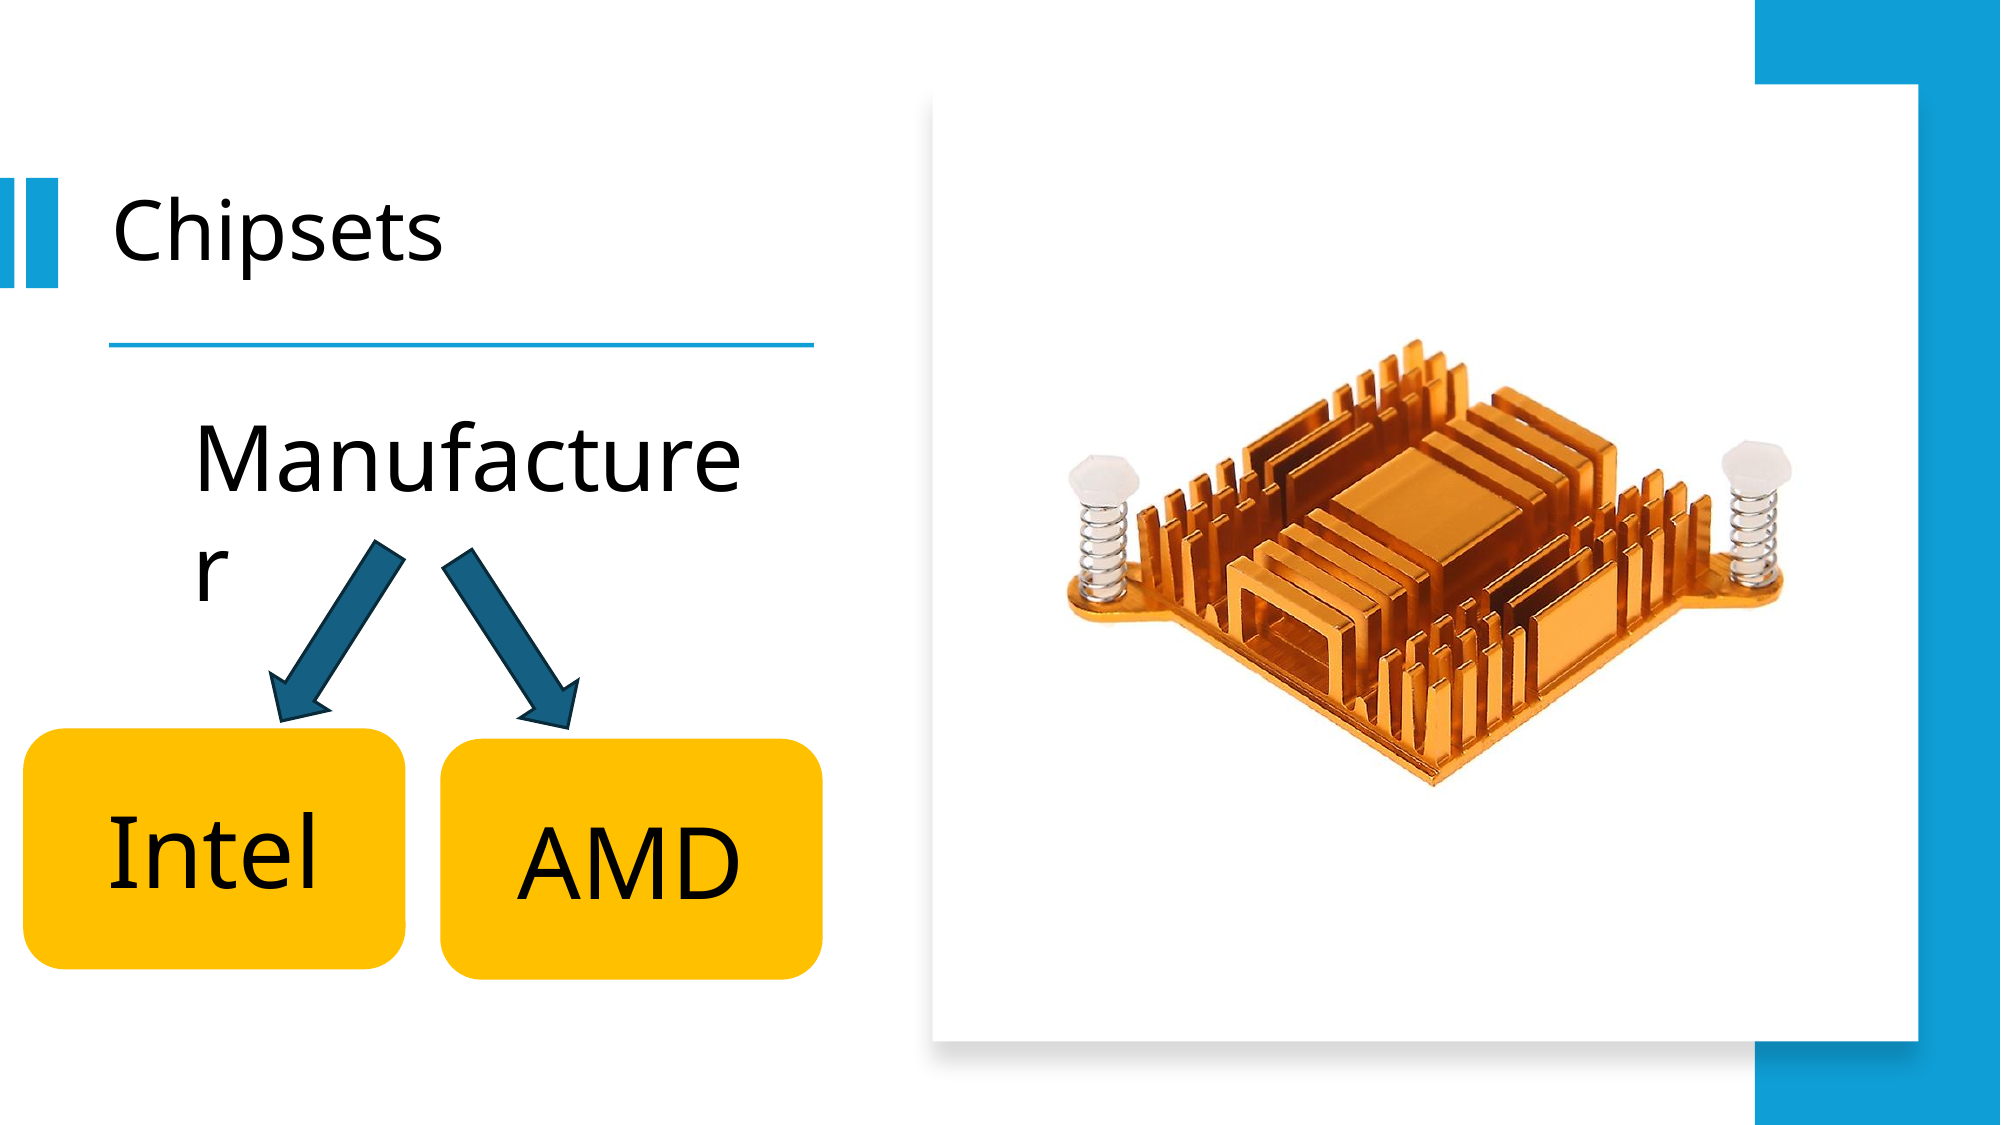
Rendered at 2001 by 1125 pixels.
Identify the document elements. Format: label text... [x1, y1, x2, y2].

text_box Manufacturer [177, 392, 767, 628]
text_box [107, 341, 816, 349]
text_box AMD [440, 738, 823, 980]
text_box [0, 0, 1753, 1125]
text_box Intel [23, 728, 406, 970]
text_box [931, 83, 1920, 1043]
text_box [1753, 0, 2000, 1125]
title Chipsets [96, 140, 845, 326]
text_box [268, 539, 407, 723]
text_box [0, 177, 59, 289]
text_box [440, 547, 580, 730]
picture [980, 130, 1872, 995]
